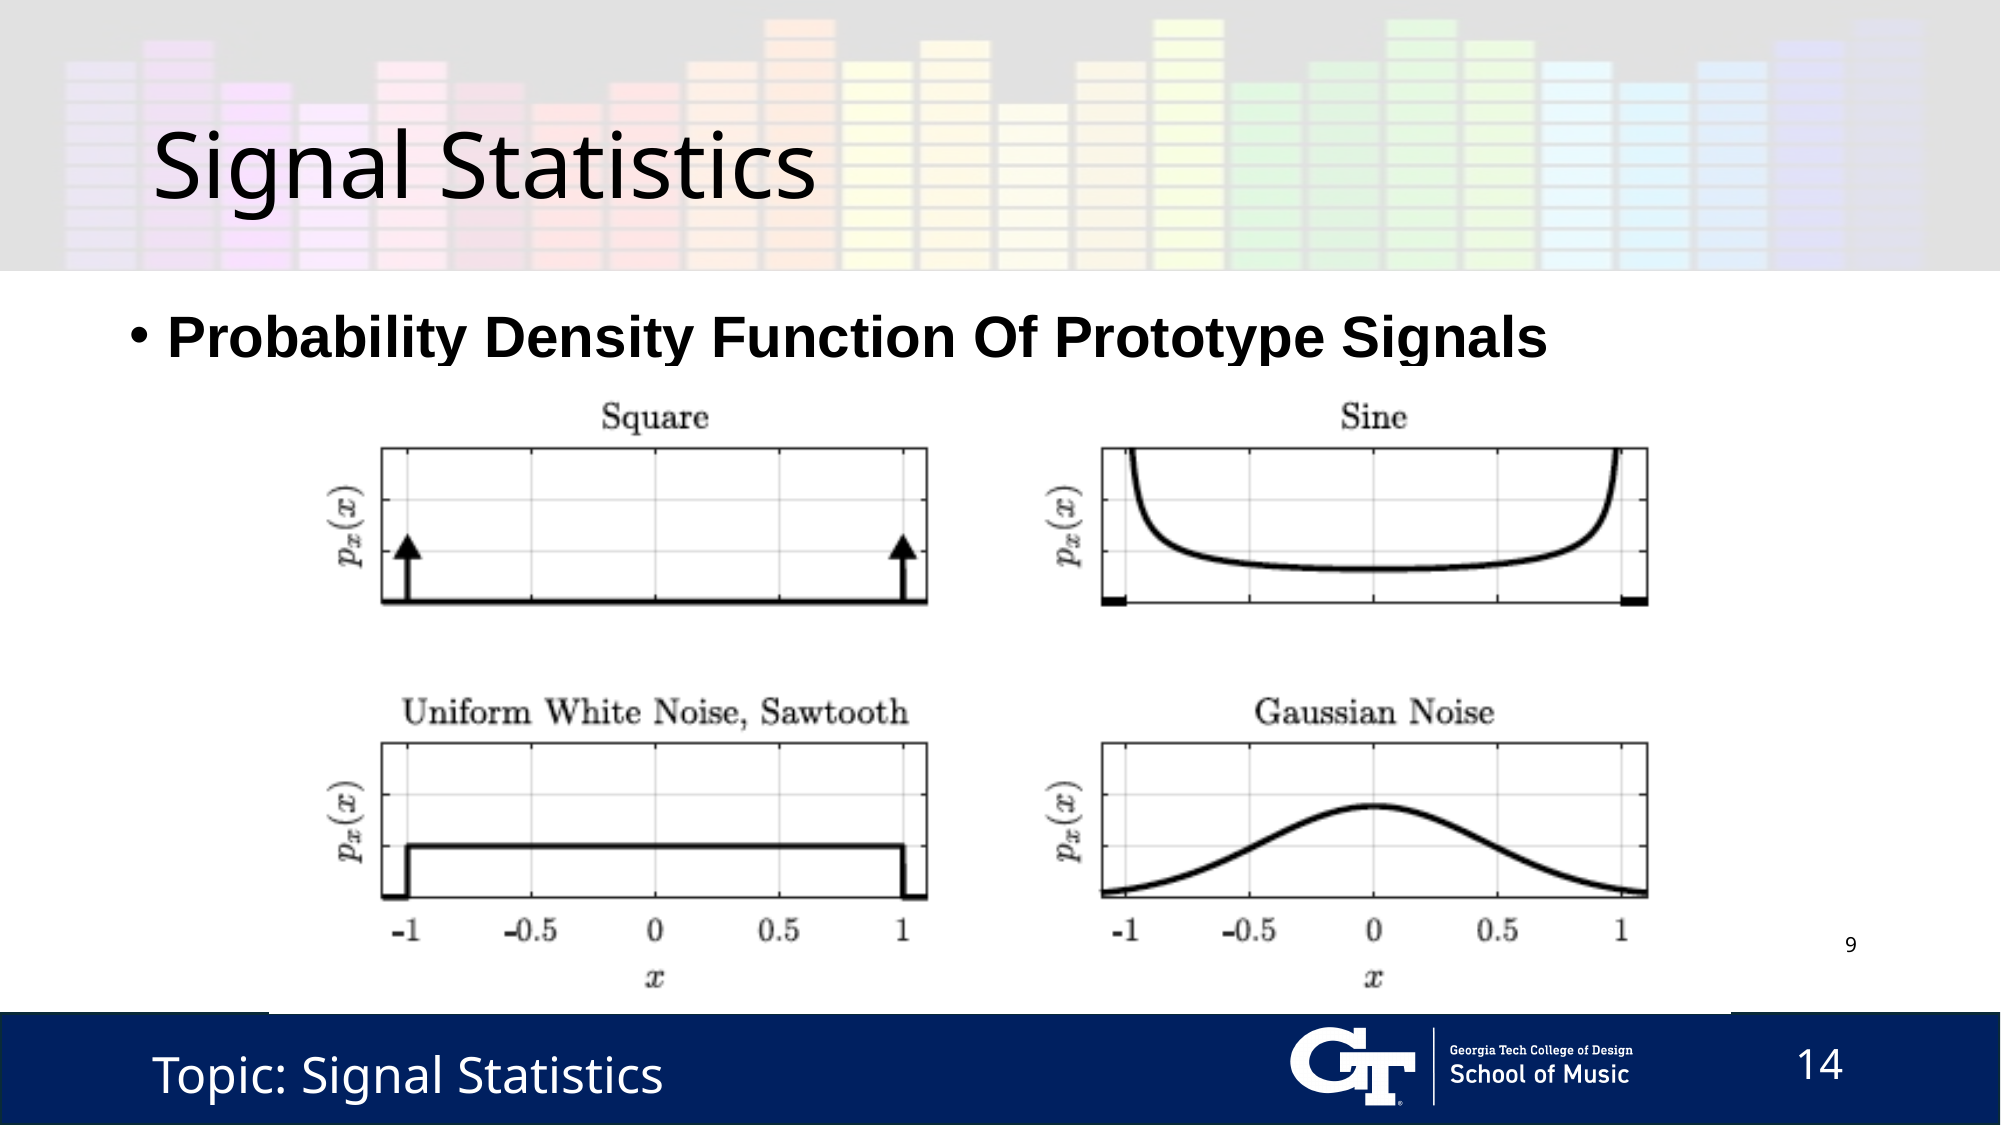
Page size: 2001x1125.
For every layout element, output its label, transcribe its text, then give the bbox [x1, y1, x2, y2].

title Signal Statistics [137, 59, 1863, 278]
text_box 9 [1830, 924, 1895, 965]
list Probability Density Function Of Prototype Signals [115, 299, 1863, 877]
picture [268, 366, 1732, 1125]
text_box [96, 279, 1822, 429]
footer Topic: Signal Statistics [137, 1017, 1288, 1125]
slide_number 14 [1690, 1030, 1859, 1103]
